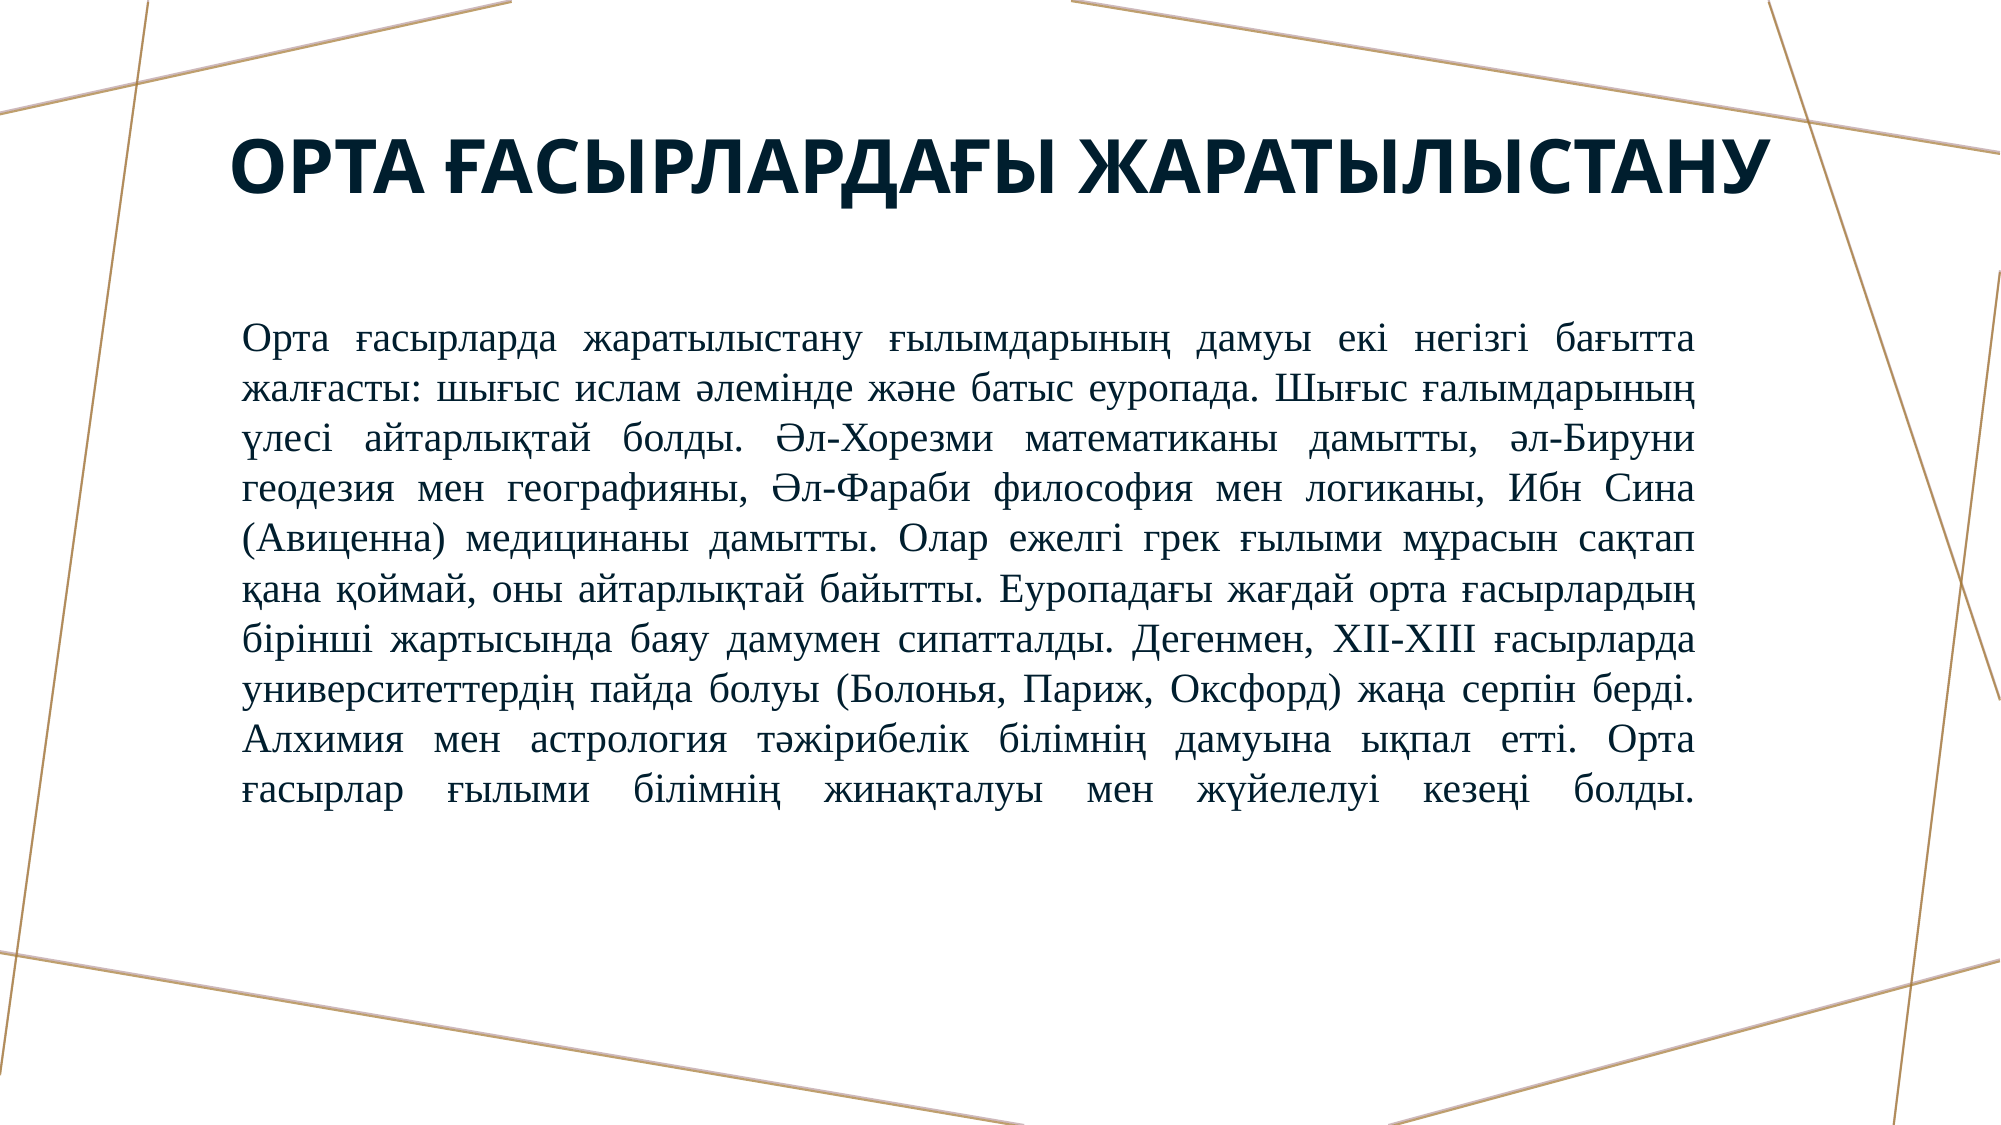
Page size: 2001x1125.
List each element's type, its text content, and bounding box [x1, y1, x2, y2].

list Орта ғасырларда жаратылыстану ғылымдарының дамуы екі негізгі бағытта жалғасты: шығыс ислам әлемінде және батыс еуропада. Шығыс ғалымдарының үлесі айтарлықтай болды. Әл-Хорезми математиканы дамытты, әл-Бируни геодезия мен географияны, Әл-Фараби философия мен логиканы, Ибн Сина (Авиценна) медицинаны дамытты. Олар ежелгі грек ғылыми мұрасын сақтап қана қоймай, оны айтарлықтай байытты. Еуропадағы жағдай орта ғасырлардың бірінші жартысында баяу дамумен сипатталды. Дегенмен, XII-XIII ғасырларда университеттердің пайда болуы (Болонья, Париж, Оксфорд) жаңа серпін берді. Алхимия мен астрология тәжірибелік білімнің дамуына ықпал етті. Орта ғасырлар ғылыми білімнің жинақталуы мен жүйелелуі кезеңі болды. [226, 302, 1711, 908]
title Орта ғасырлардағы жаратылыстану [187, 96, 1813, 218]
